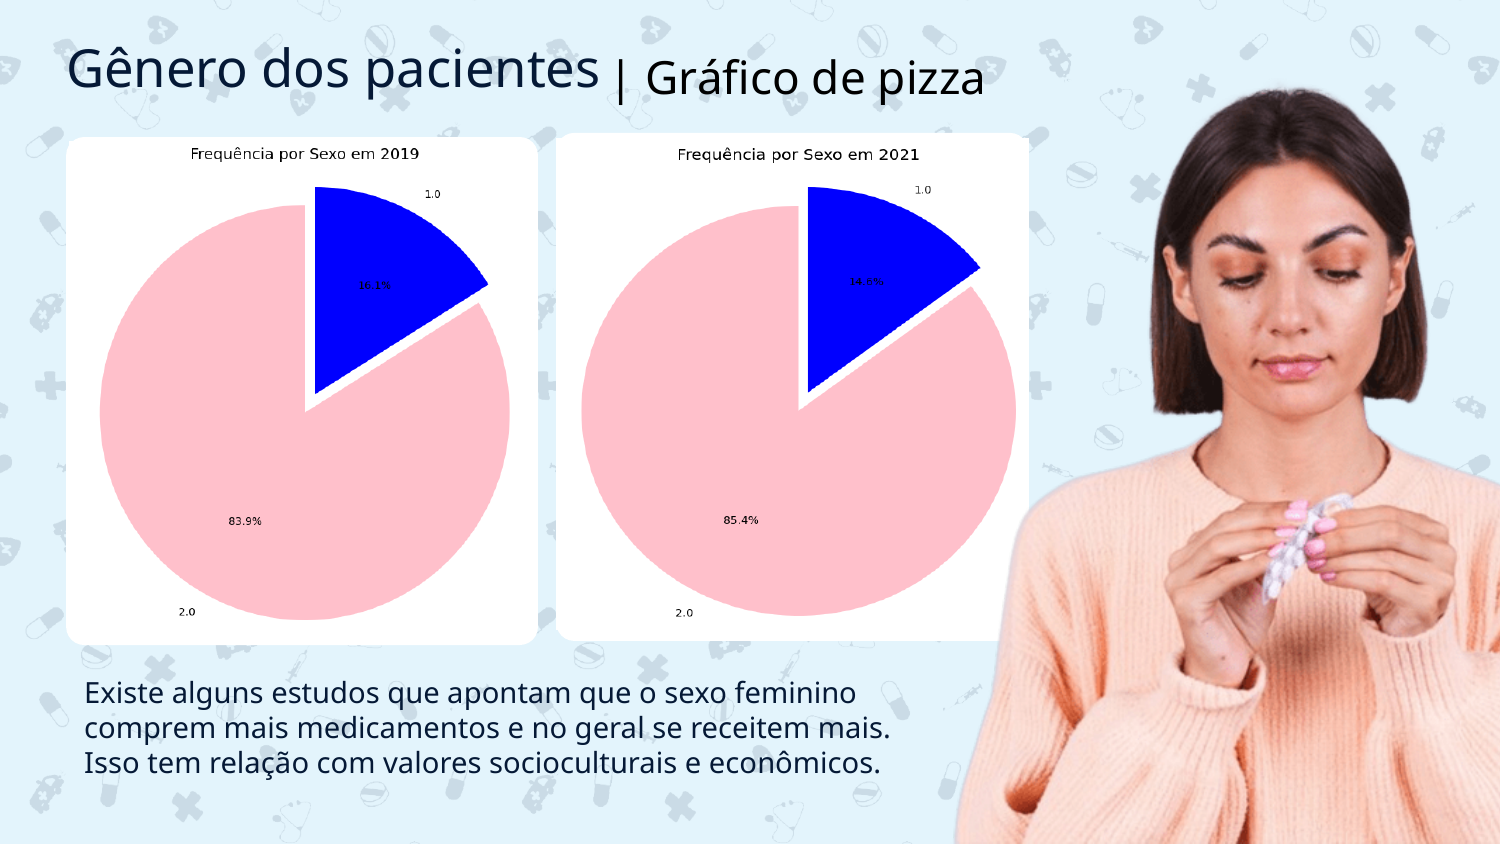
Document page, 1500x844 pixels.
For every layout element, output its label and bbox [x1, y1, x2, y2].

text_box [65, 136, 539, 646]
picture [0, 0, 1500, 844]
text_box [555, 132, 930, 642]
